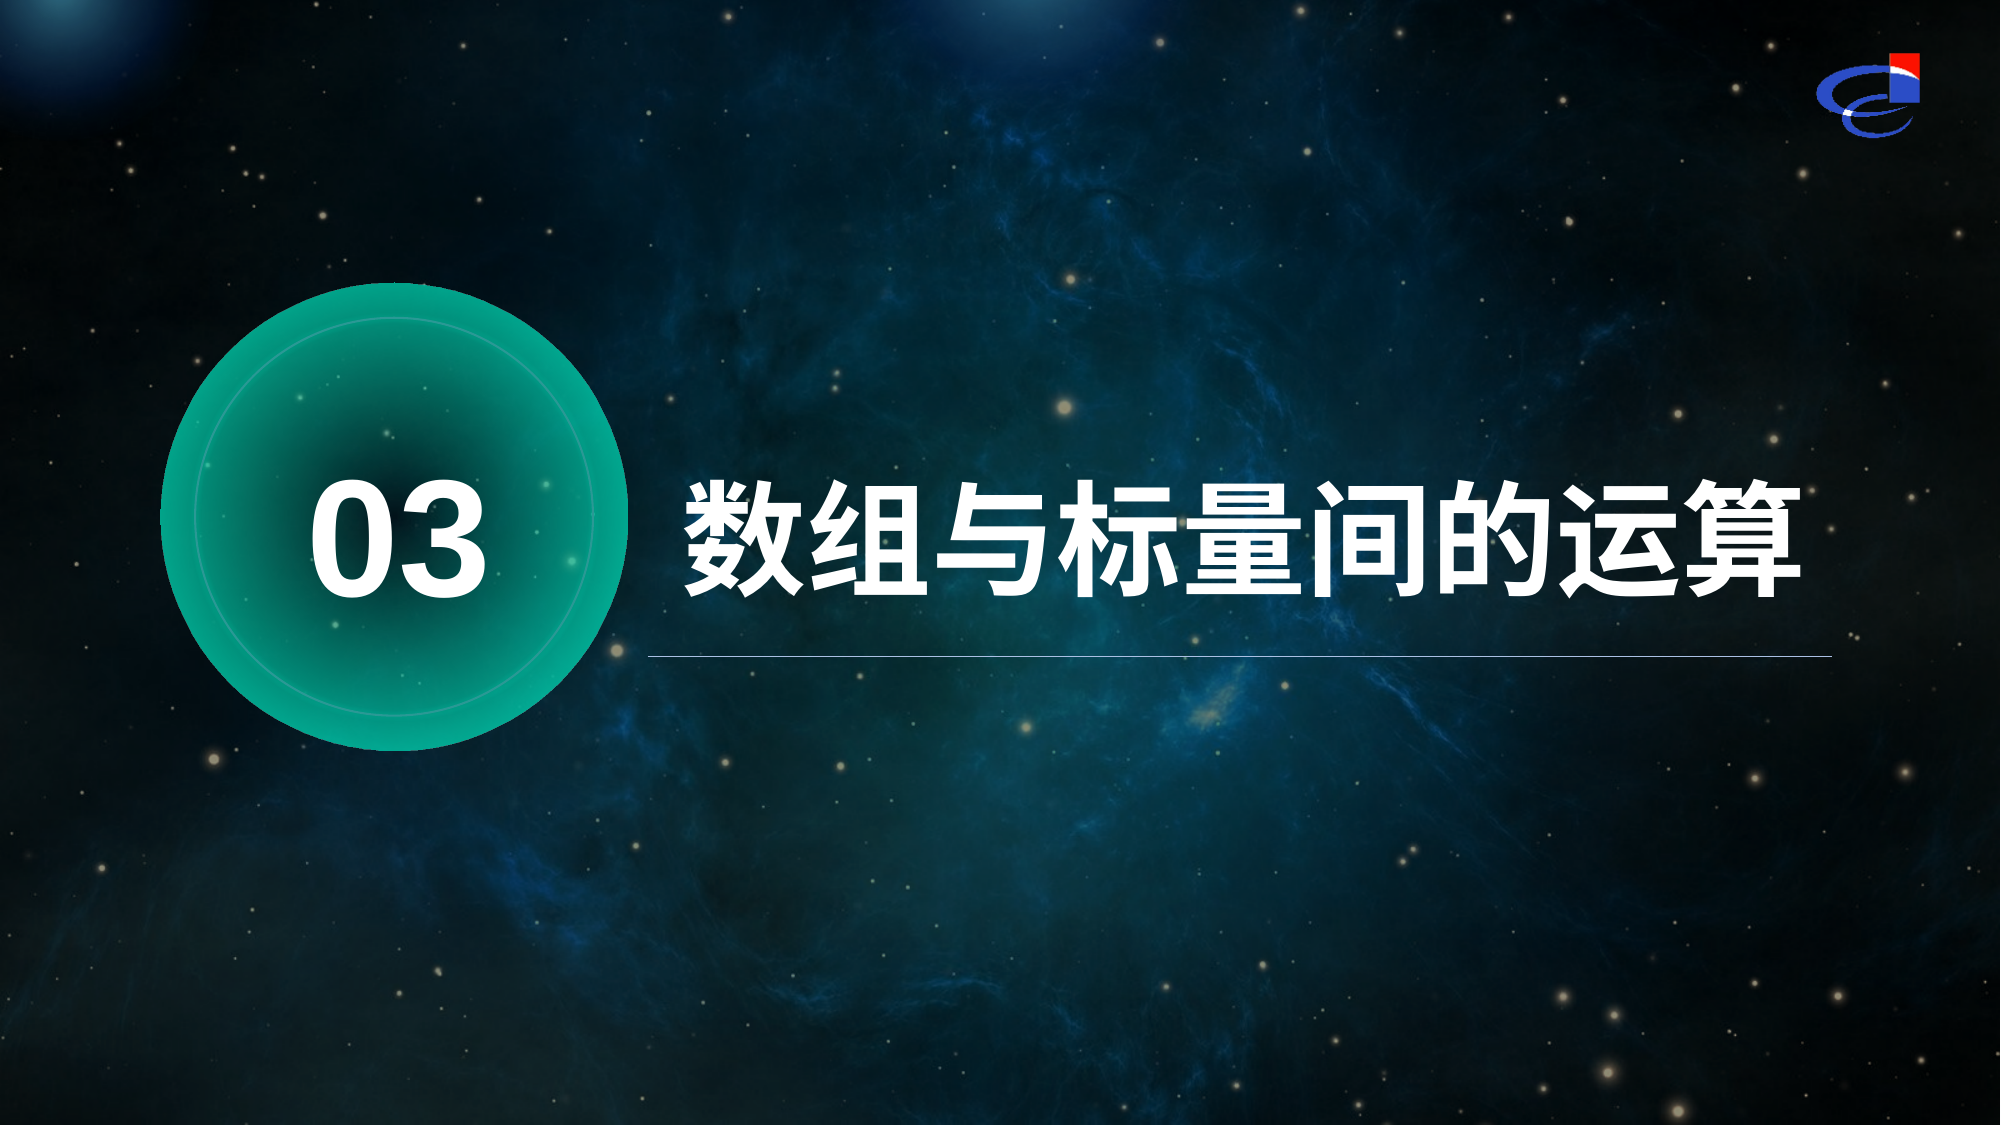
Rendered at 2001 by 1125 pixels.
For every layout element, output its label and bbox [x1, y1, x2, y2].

text_box [160, 282, 628, 751]
picture [0, 0, 2001, 1125]
